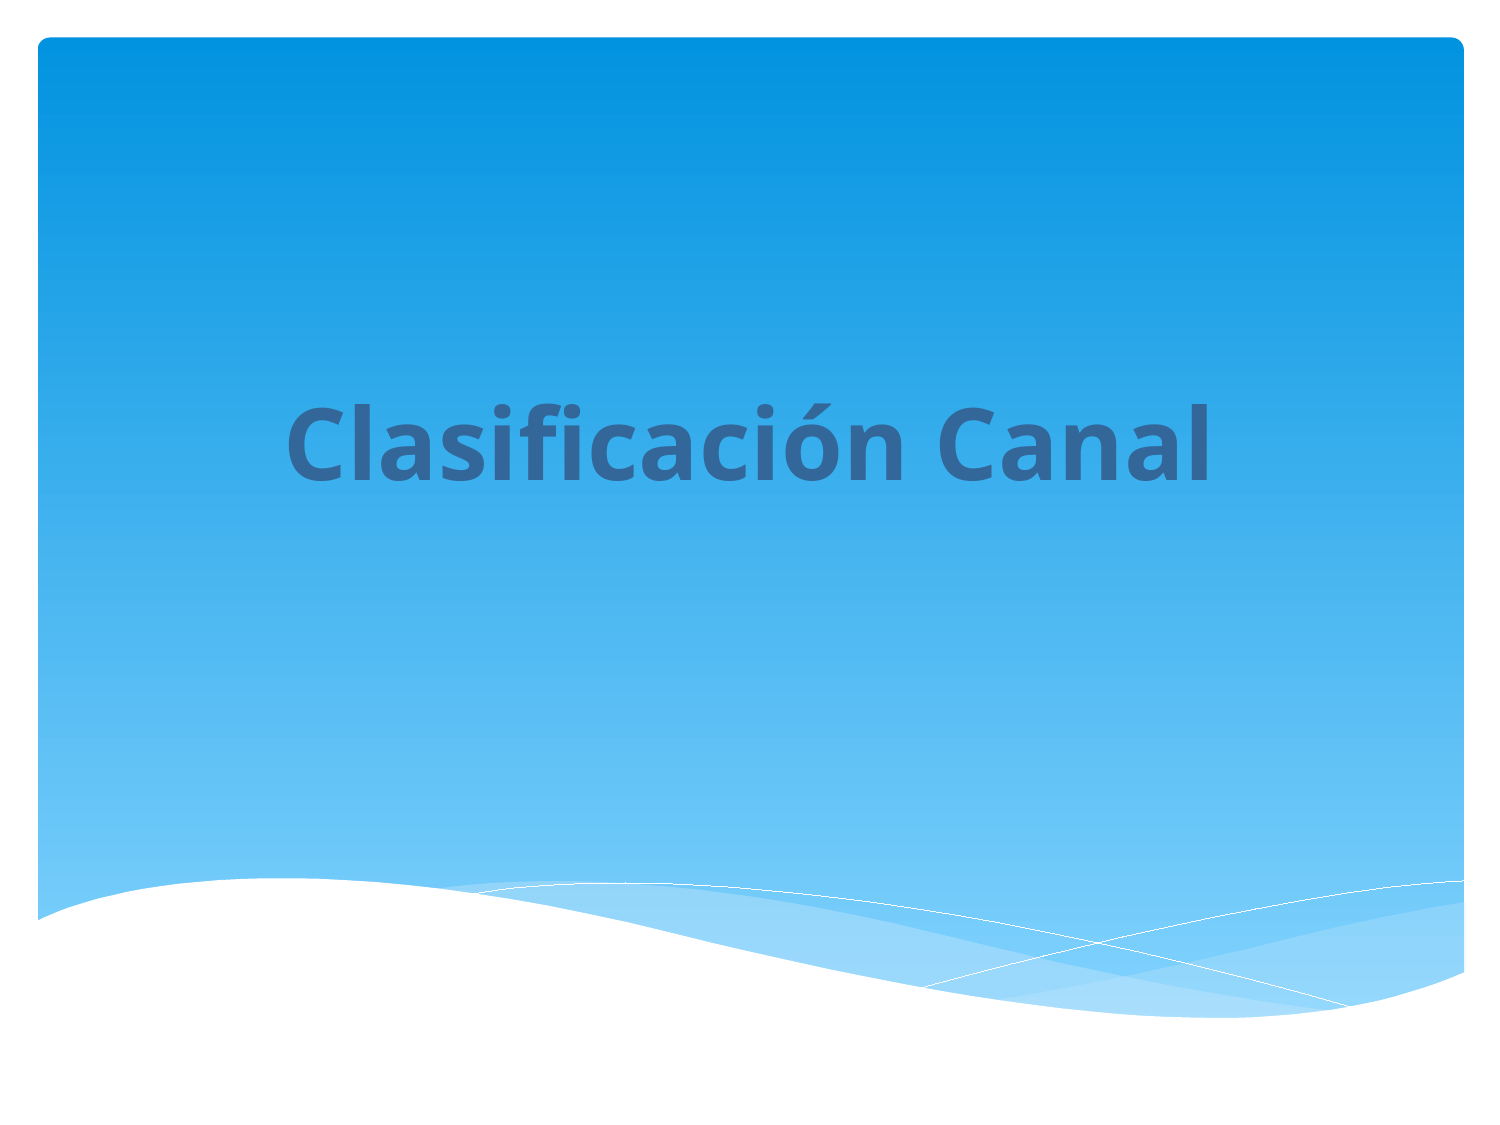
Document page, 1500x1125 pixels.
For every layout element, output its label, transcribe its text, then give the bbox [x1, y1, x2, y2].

text_box Clasificación Canal [81, 373, 1419, 858]
